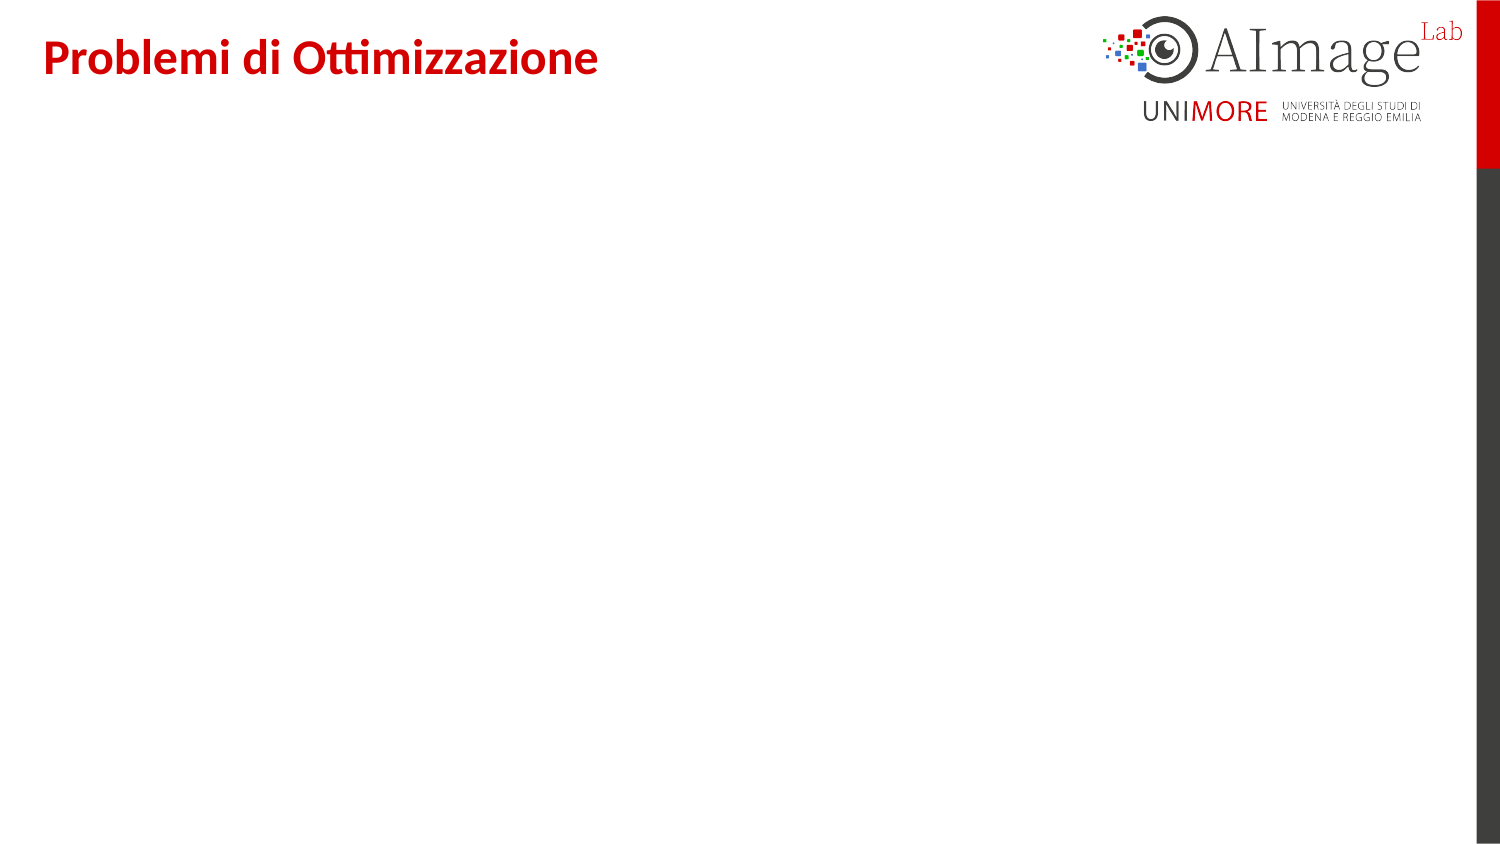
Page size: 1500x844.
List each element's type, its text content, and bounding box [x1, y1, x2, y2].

text_box Problemi di Ottimizzazione [41, 22, 1238, 85]
picture [1103, 16, 1464, 128]
